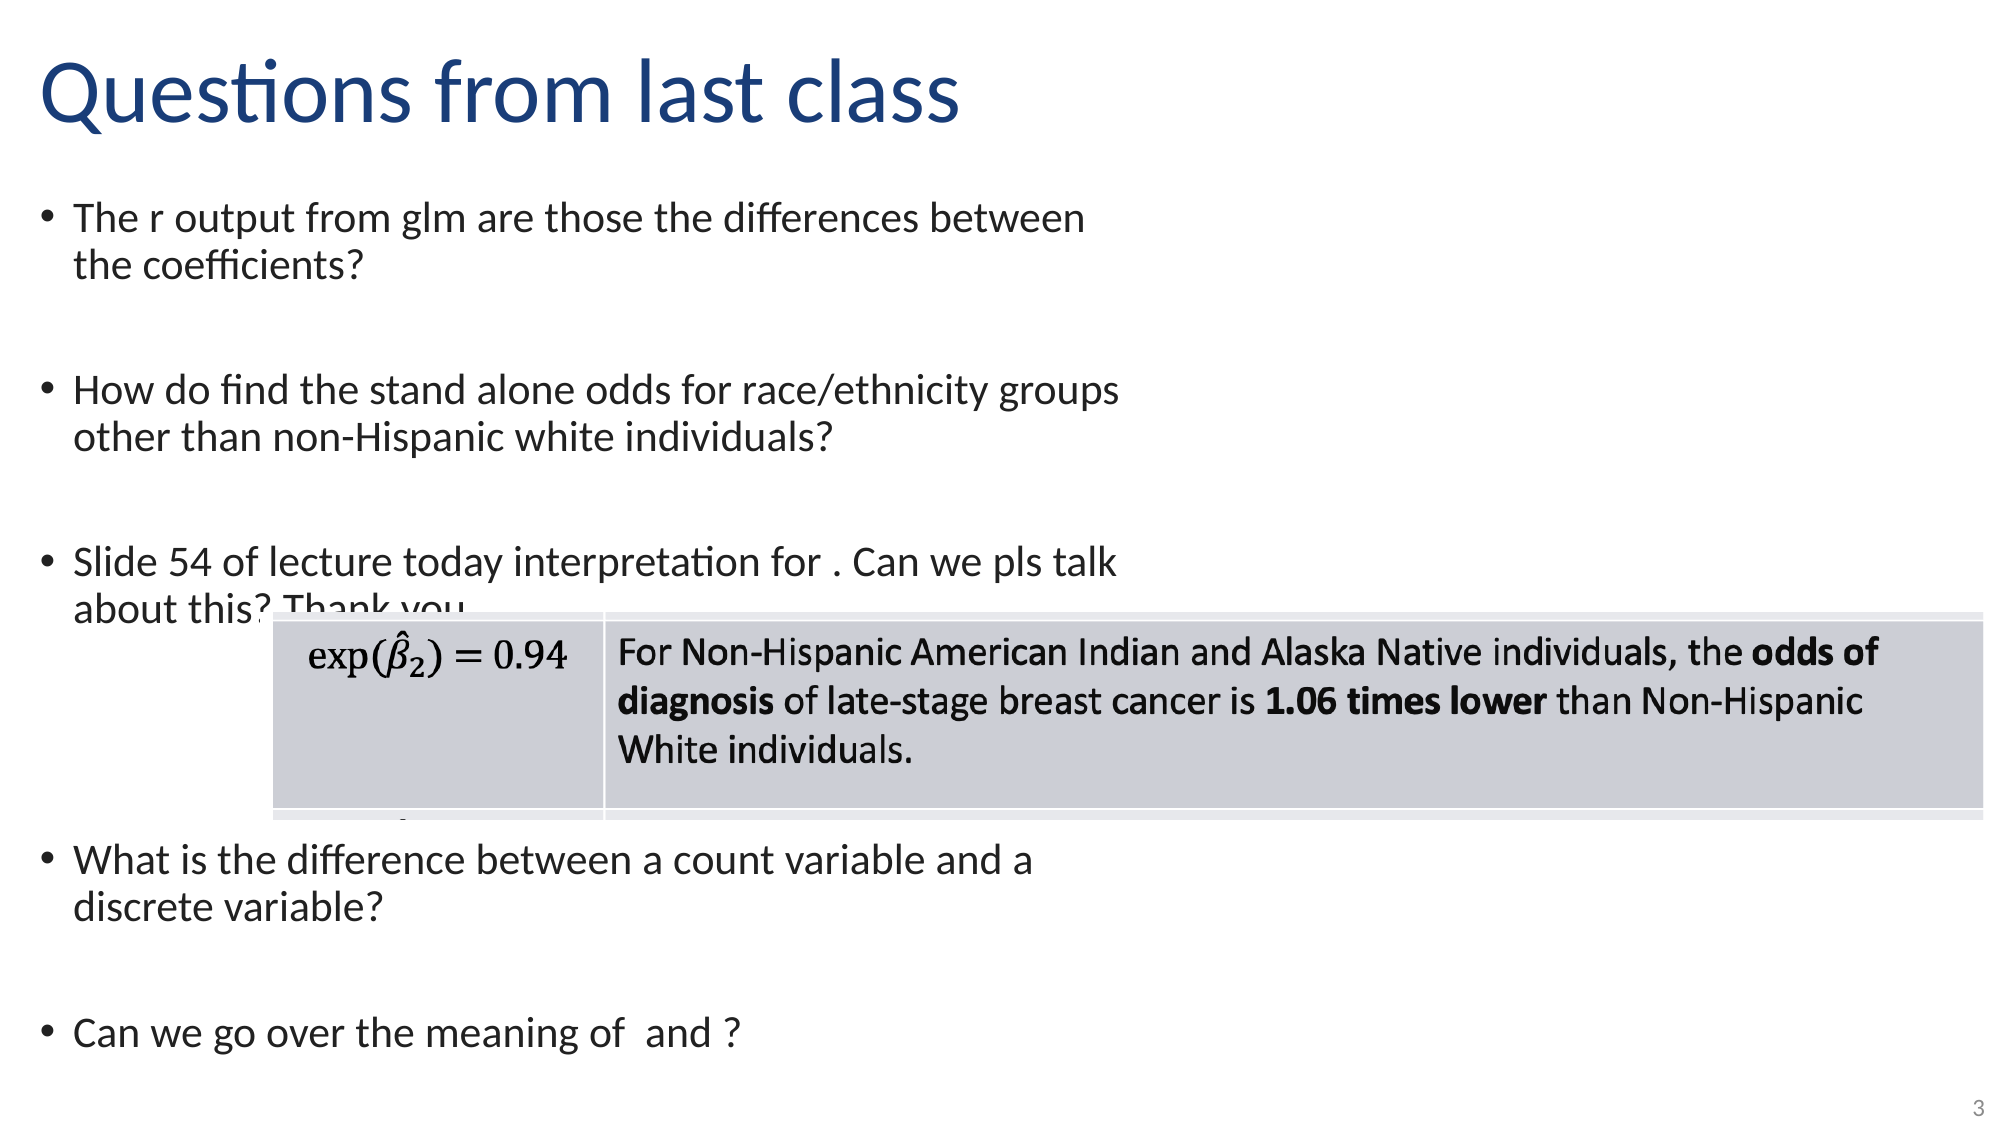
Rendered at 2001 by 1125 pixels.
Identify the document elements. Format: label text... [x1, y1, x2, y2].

title Questions from last class [24, 24, 1975, 163]
picture [259, 612, 2000, 820]
slide_number 3 [1550, 1087, 2000, 1125]
